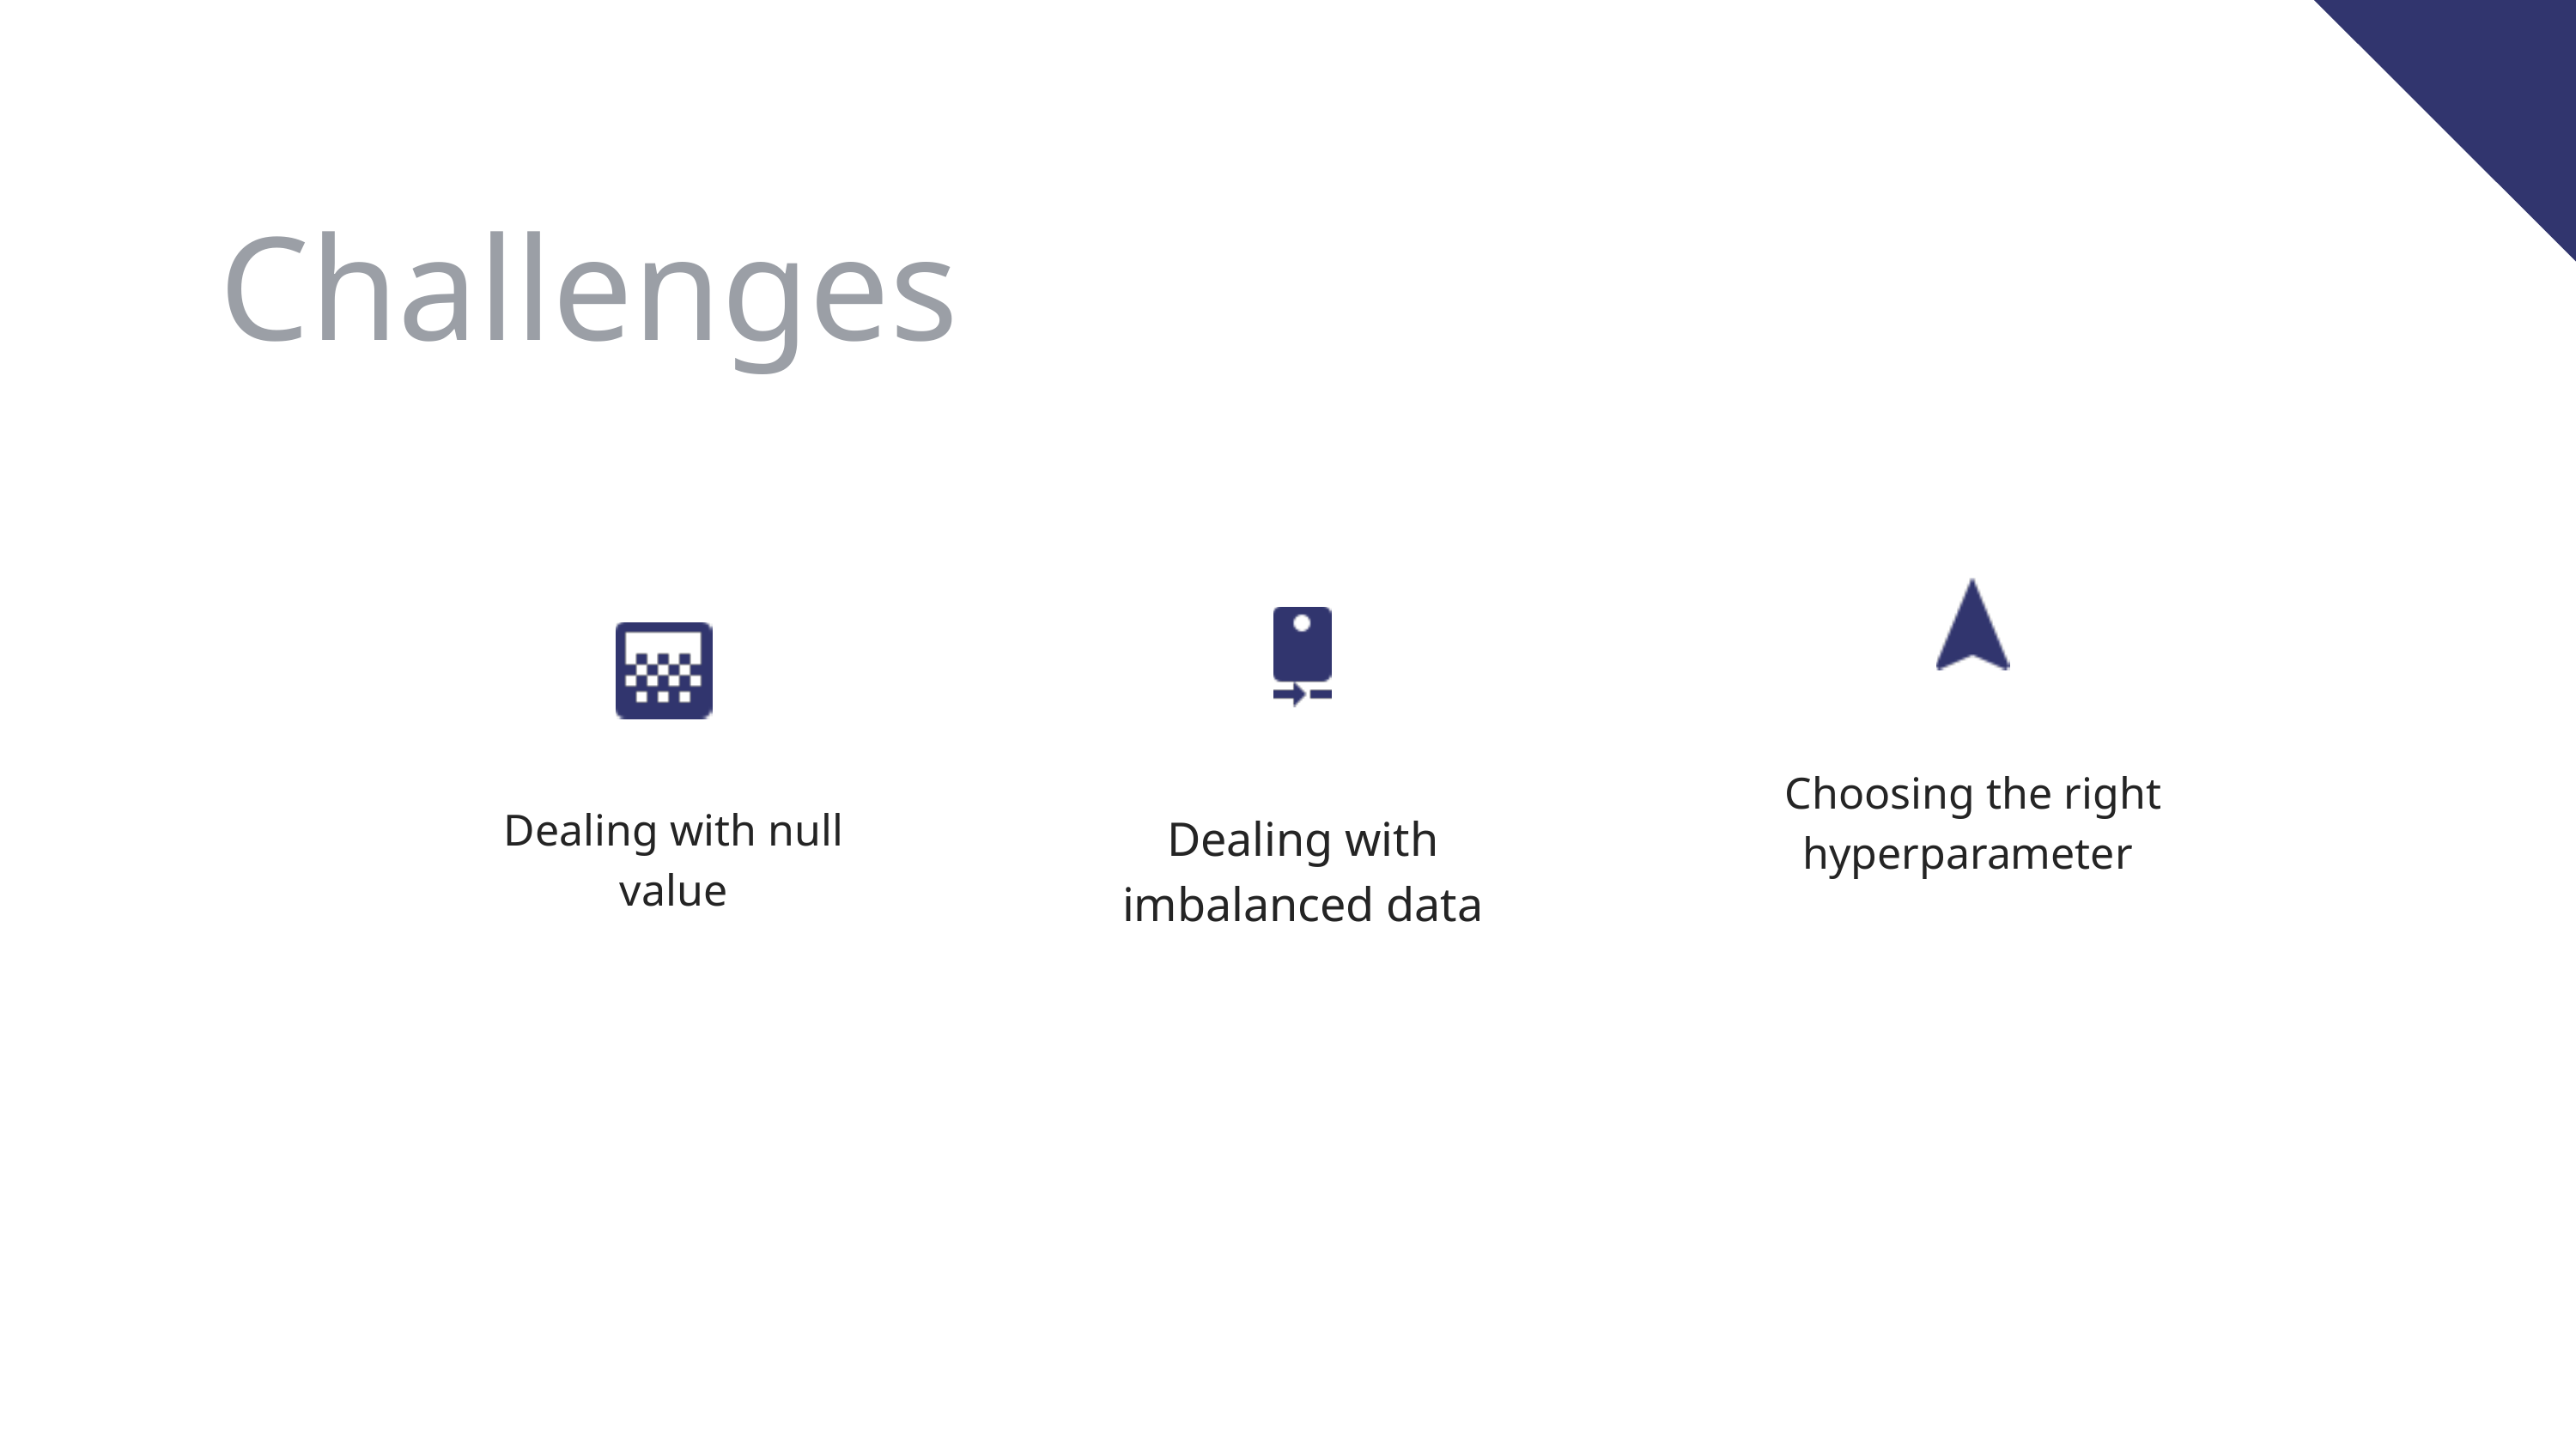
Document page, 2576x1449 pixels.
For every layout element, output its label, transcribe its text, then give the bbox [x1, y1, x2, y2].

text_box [482, 622, 866, 912]
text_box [1781, 577, 2166, 936]
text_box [2313, 0, 2576, 262]
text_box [1096, 607, 1510, 928]
text_box Challenges [219, 197, 1974, 370]
